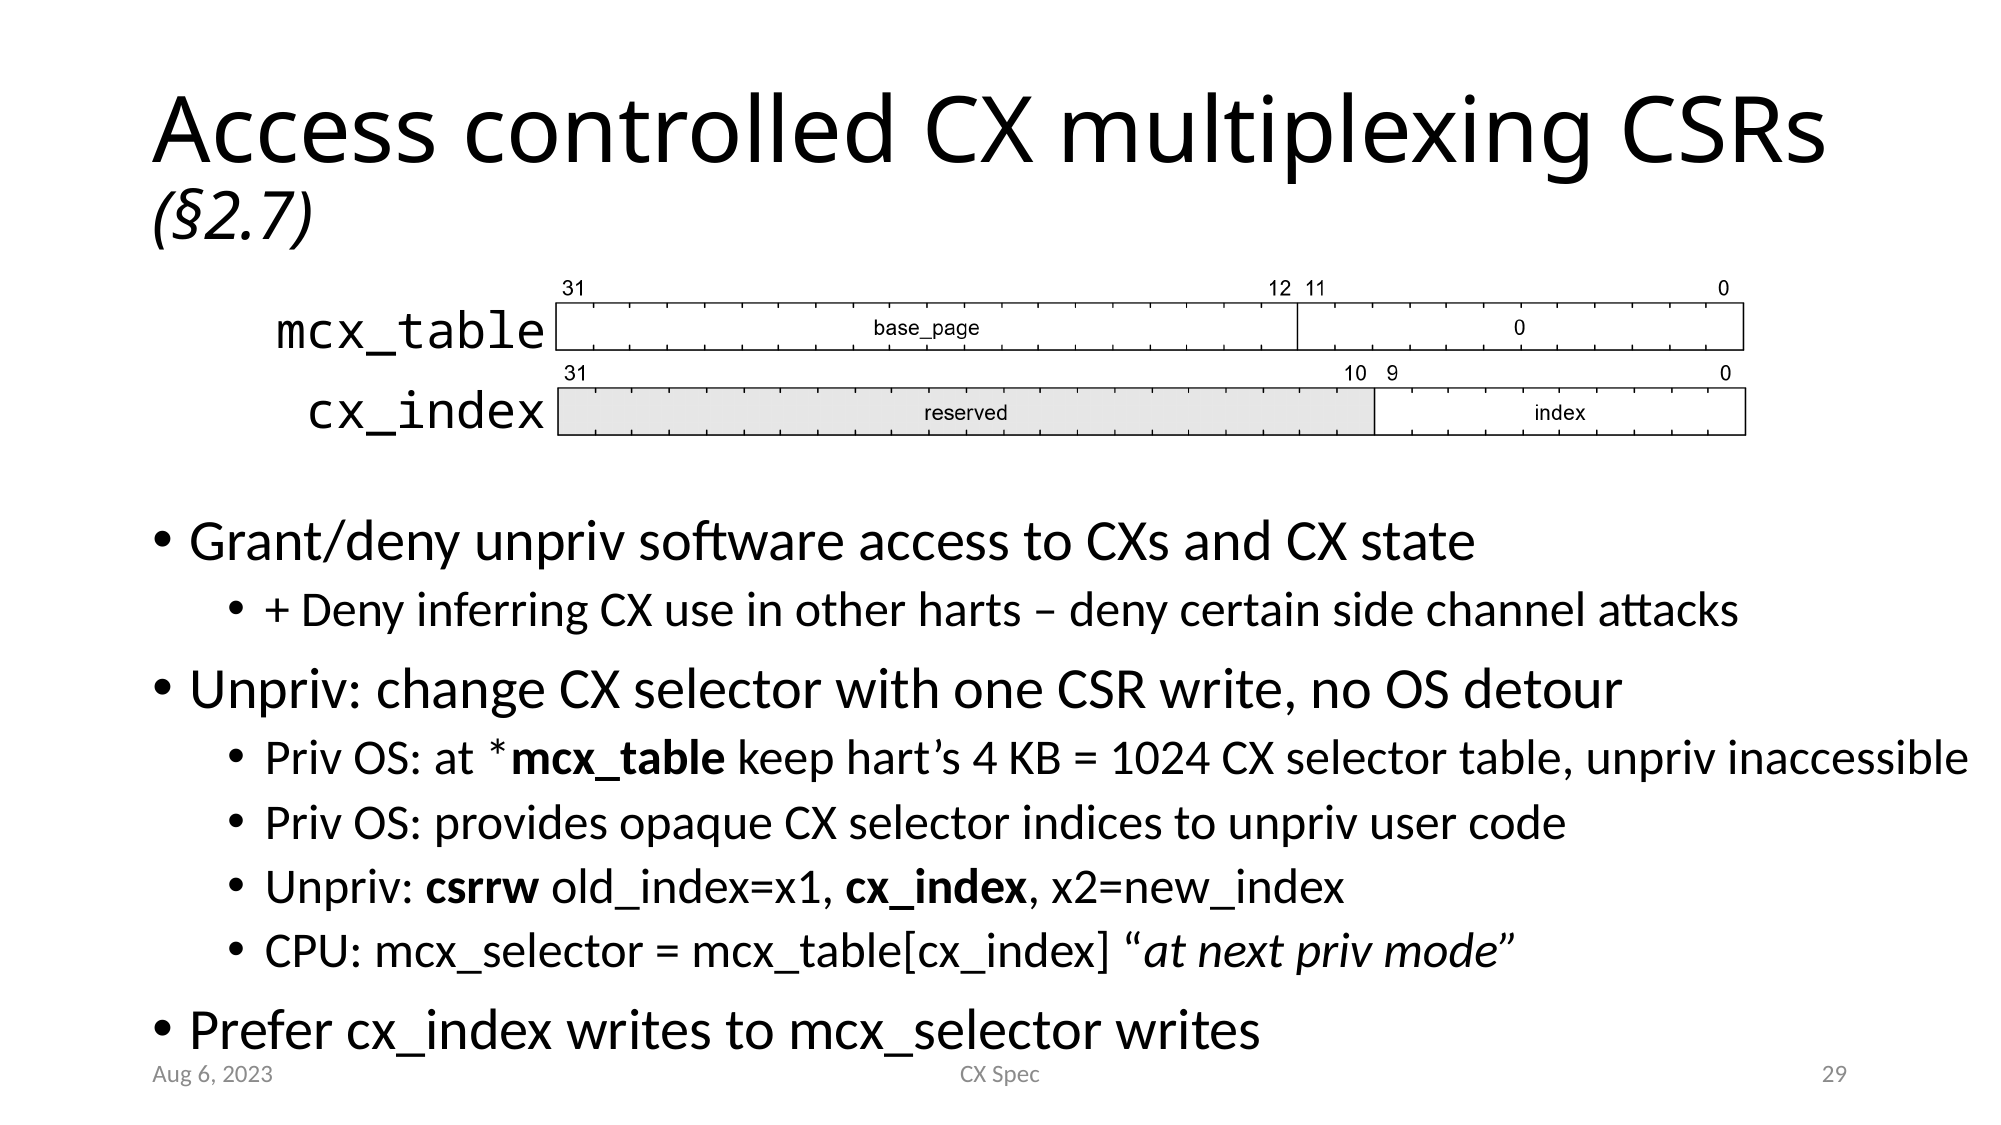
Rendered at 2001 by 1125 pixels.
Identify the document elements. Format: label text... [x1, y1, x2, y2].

title Access controlled CX multiplexing CSRs (§2.7) [137, 59, 1863, 278]
text_box mcx_table cx_index [261, 290, 562, 446]
list Grant/deny unpriv software access to CXs and CX state + Deny inferring CX use in other harts – deny certain side channel attacks Unpriv: change CX selector with one CSR write, no OS detour Priv OS: at *mcx_table keep hart’s 4 KB = 1024 CX selector table, unpriv inaccessible Priv OS: provides opaque CX selector indices to unpriv user code Unpriv: csrrw old_index=x1, cx_index, x2=new_index CPU: mcx_selector = mcx_table[cx_index] “at next priv mode” Prefer cx_index writes to mcx_selector writes [137, 502, 2000, 1125]
picture [549, 270, 1752, 440]
slide_number 29 [1412, 1042, 1863, 1103]
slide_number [137, 1042, 588, 1103]
footer CX Spec [662, 1042, 1338, 1103]
